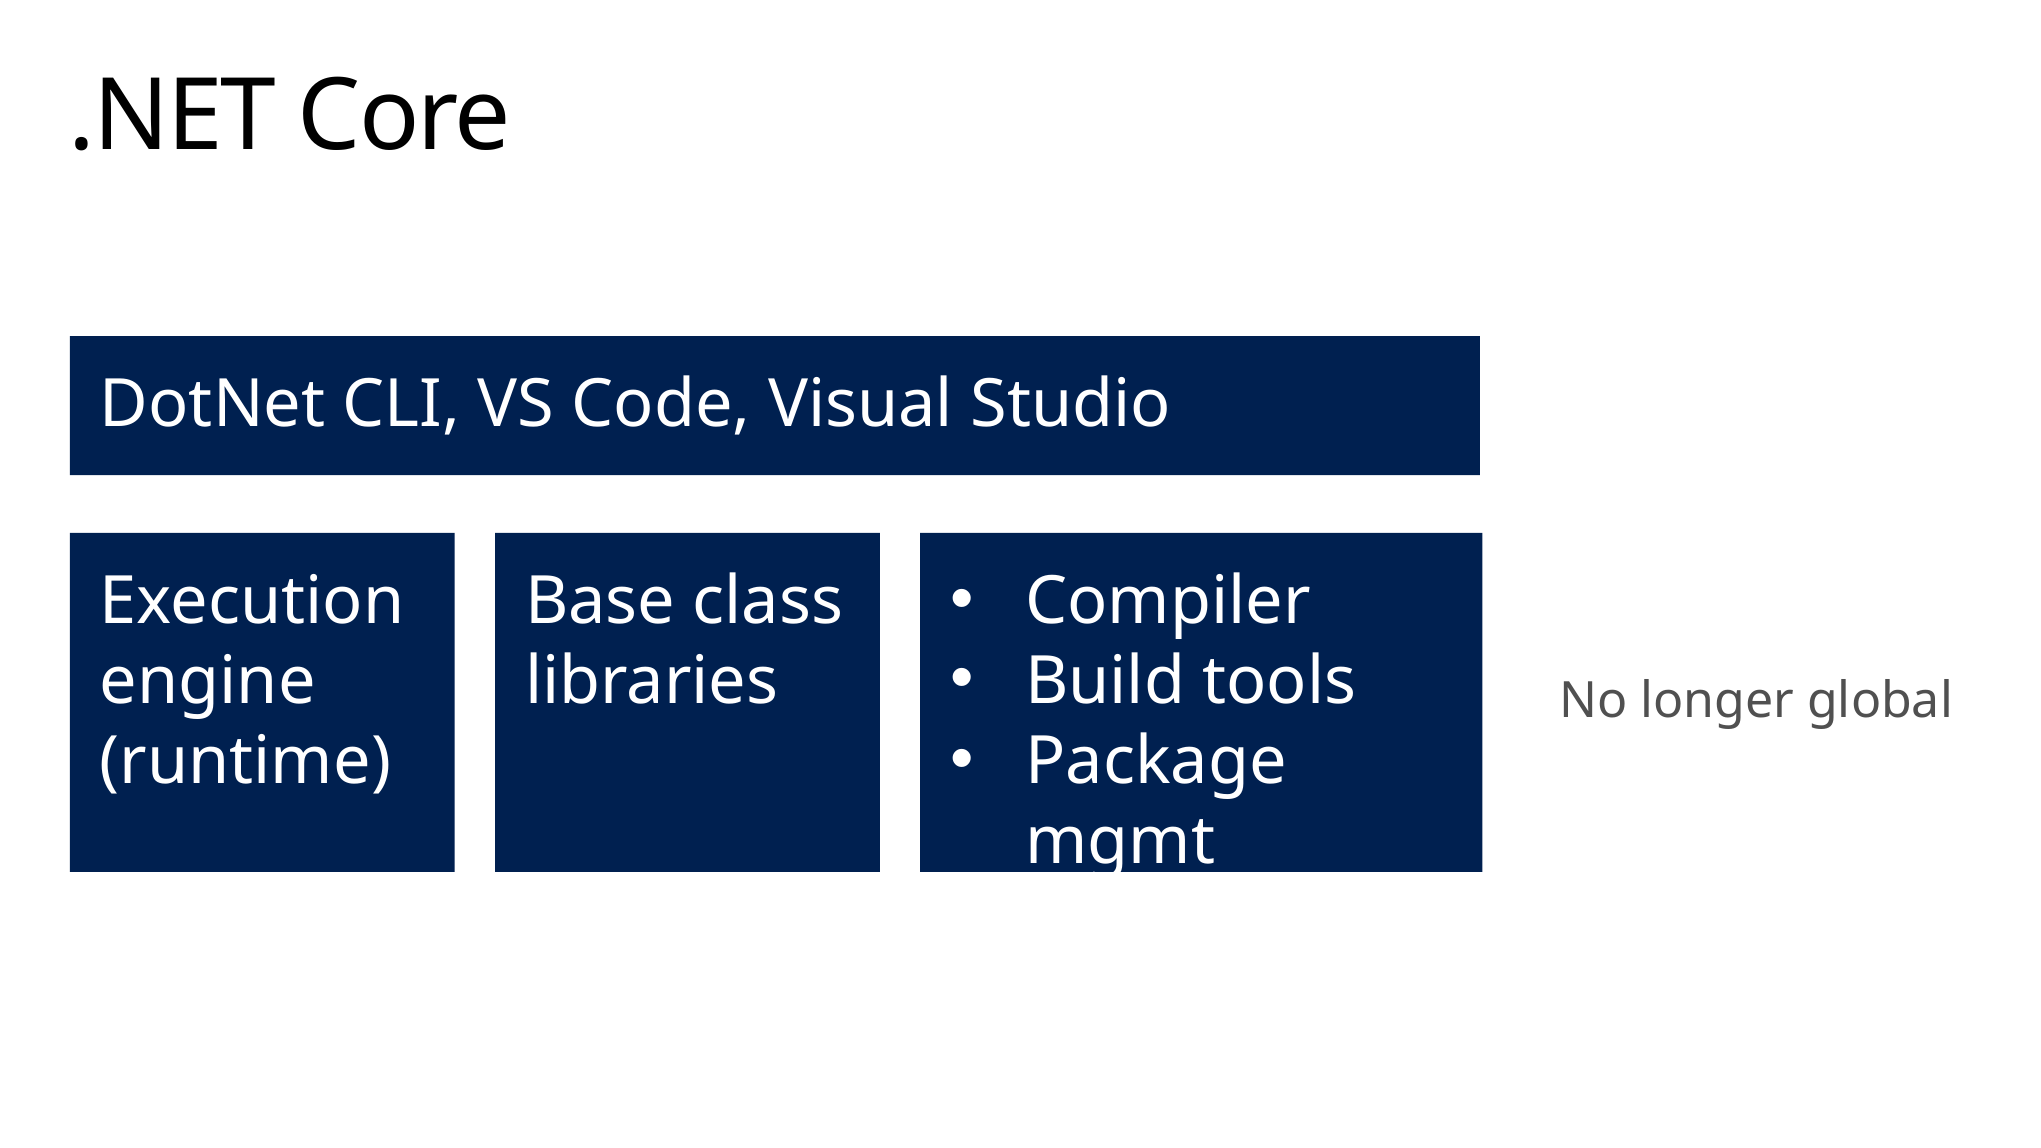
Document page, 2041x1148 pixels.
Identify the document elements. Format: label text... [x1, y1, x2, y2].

title .NET Core [45, 48, 946, 199]
text_box No longer global [1529, 650, 1984, 753]
text_box Compiler Build tools Package mgmt [919, 532, 1483, 873]
text_box Execution engine (runtime) [69, 532, 455, 873]
text_box DotNet CLI, VS Code, Visual Studio [69, 335, 1481, 476]
text_box Base class libraries [494, 532, 881, 873]
